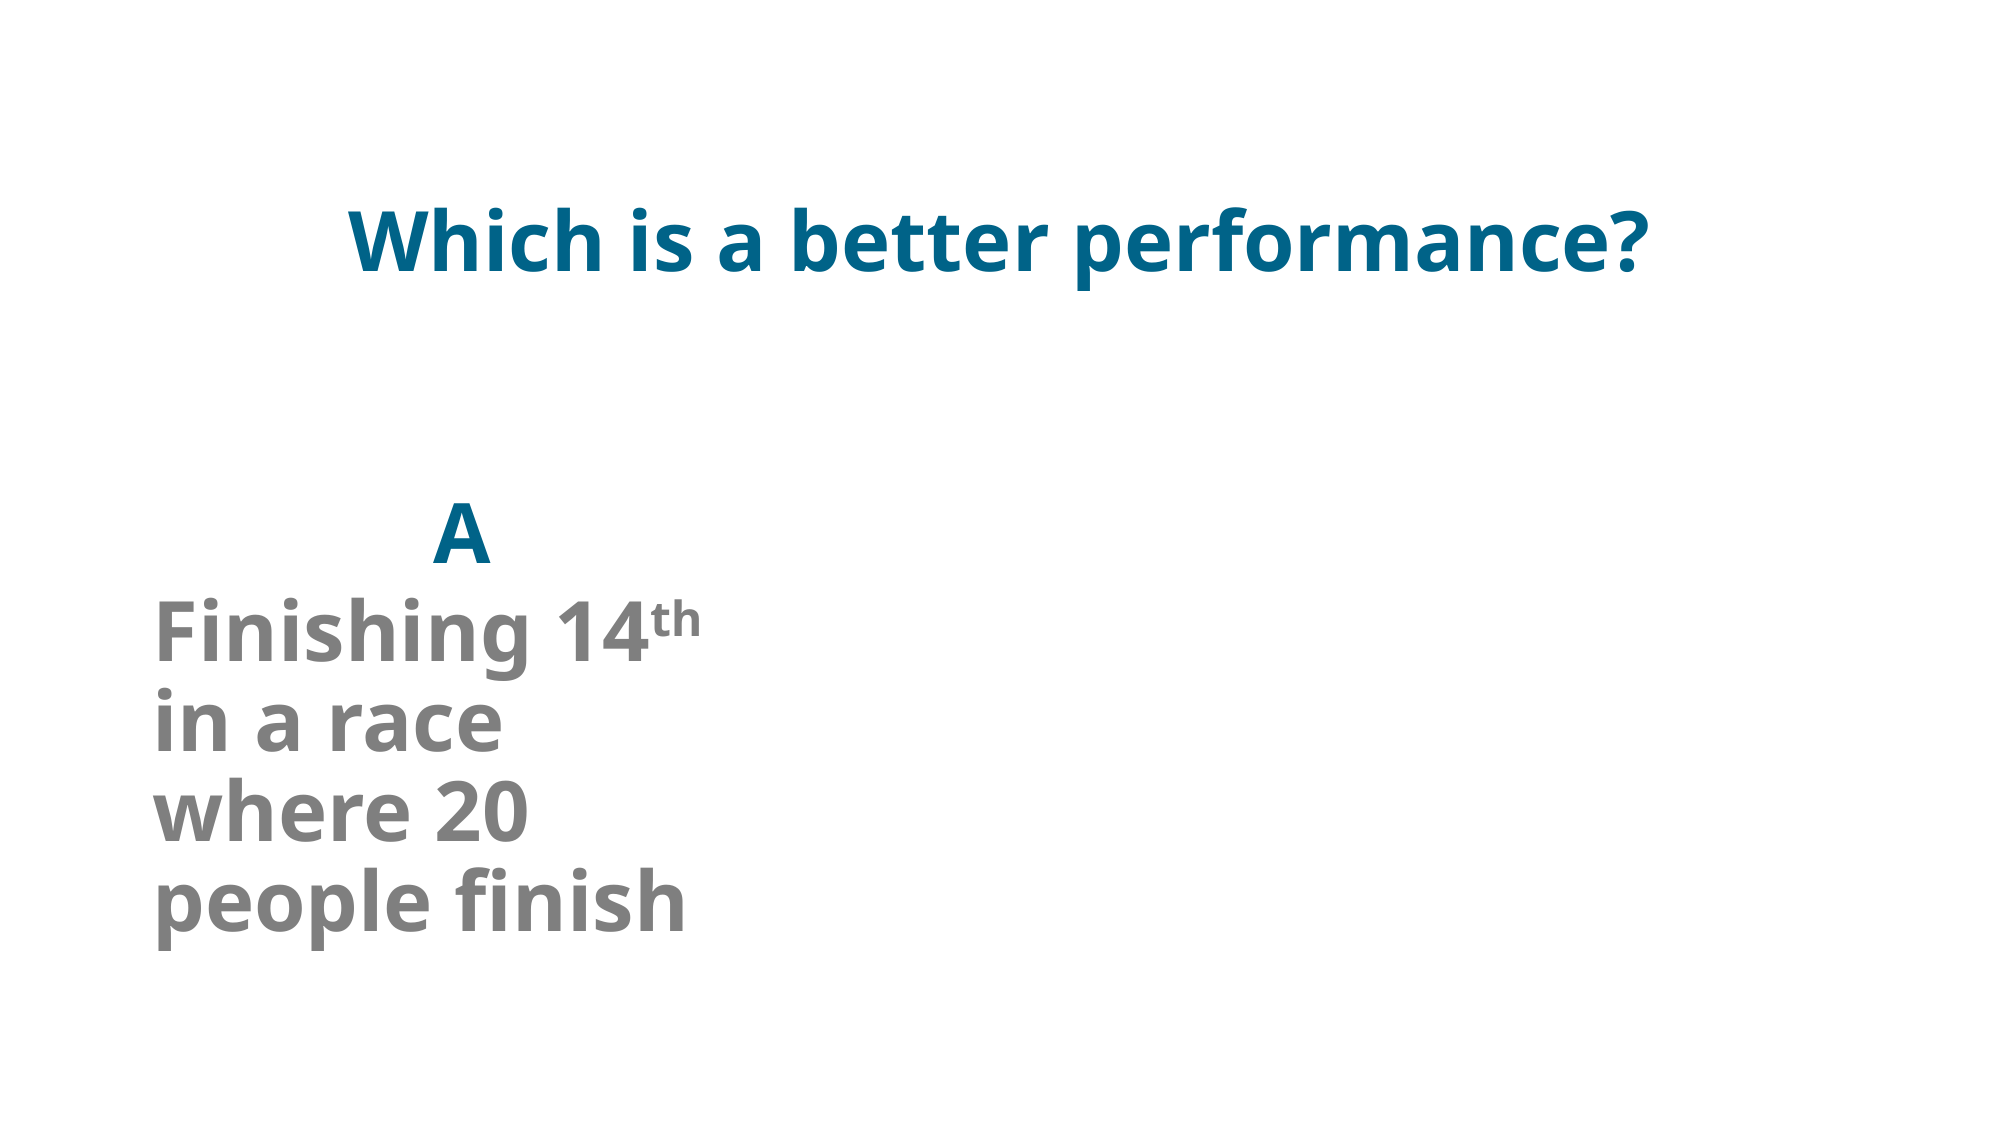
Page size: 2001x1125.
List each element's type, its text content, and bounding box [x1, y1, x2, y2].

text_box Finishing 14th in a race where 20 people finish [137, 639, 787, 1056]
title Which is a better performance? [137, 129, 1863, 347]
text_box A [137, 421, 787, 639]
